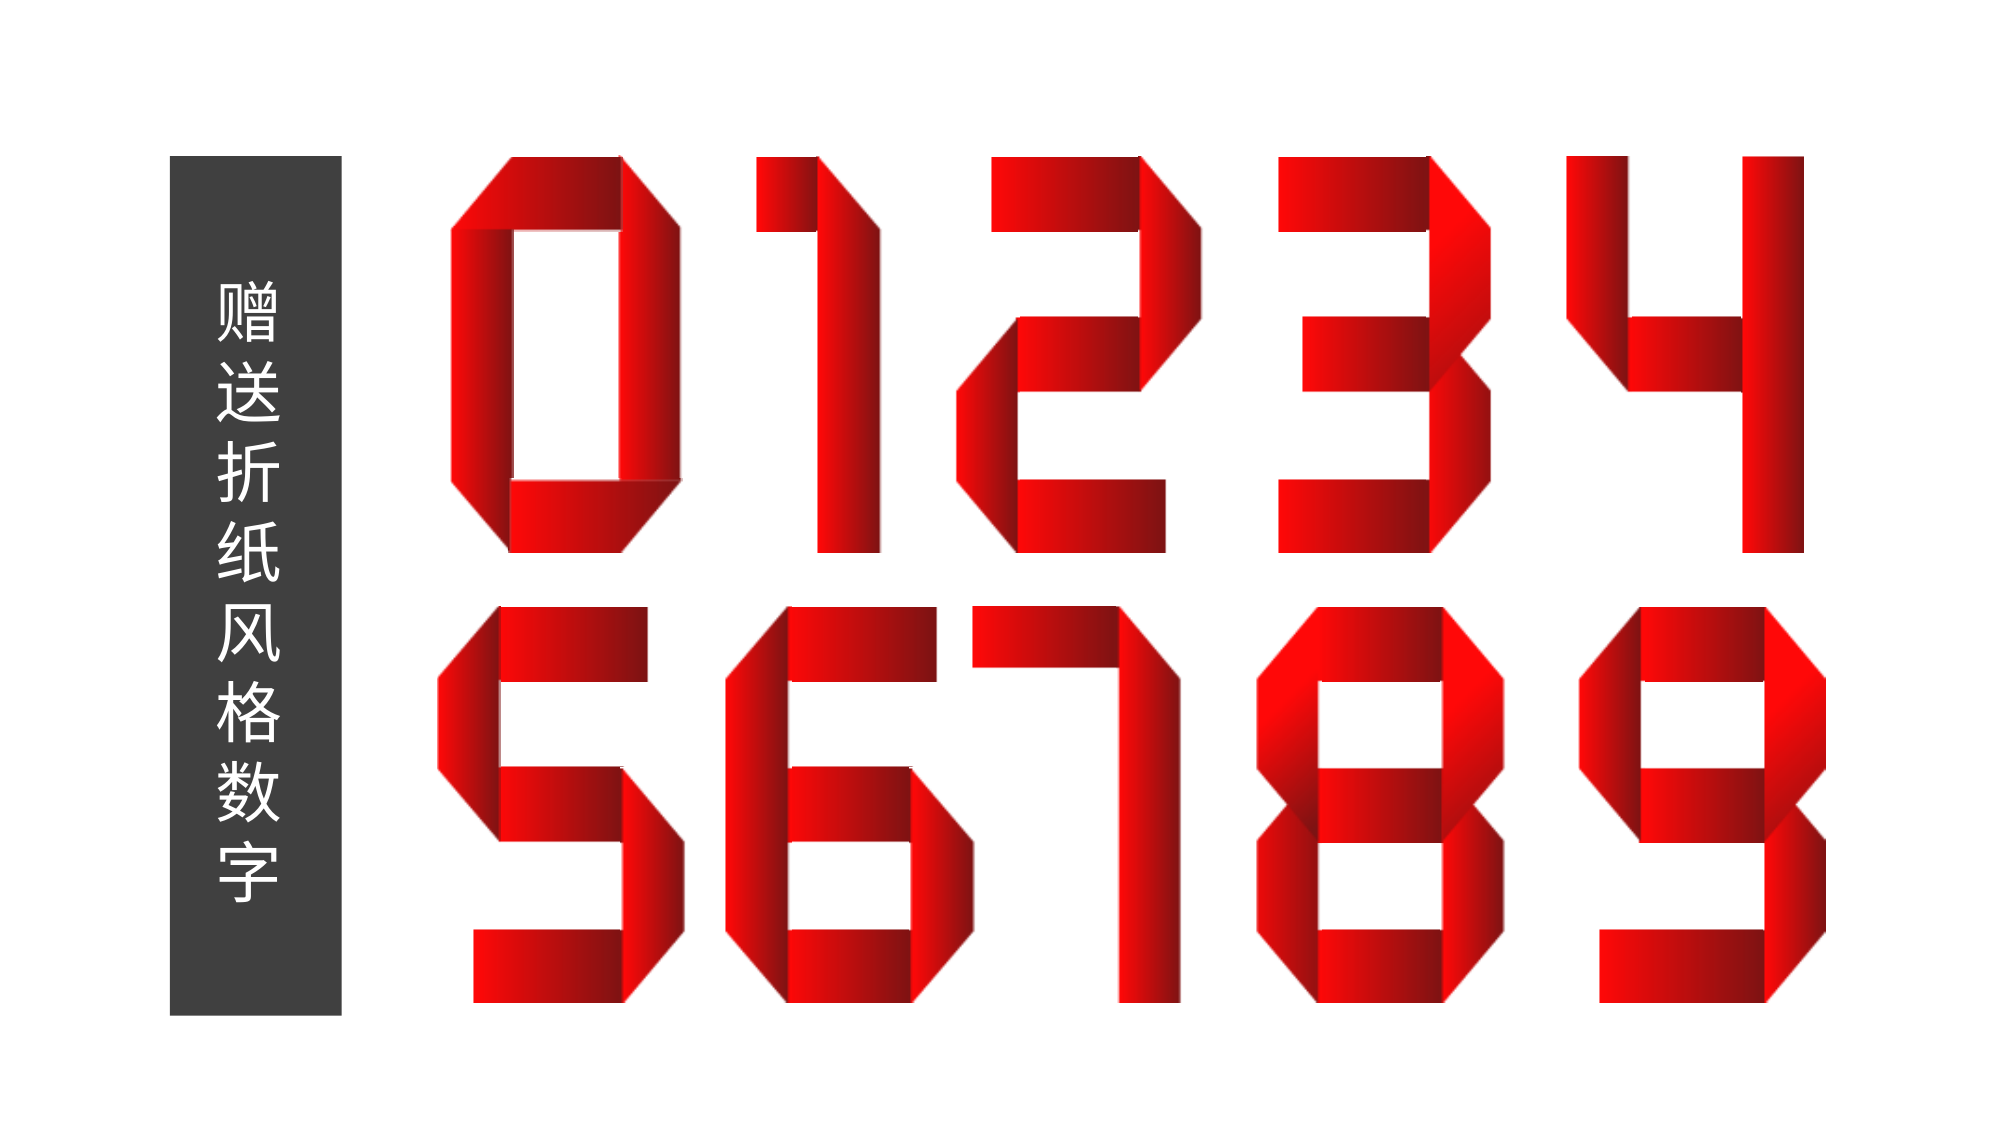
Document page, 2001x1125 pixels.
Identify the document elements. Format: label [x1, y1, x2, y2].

picture [1578, 607, 1827, 1003]
picture [971, 605, 1183, 1003]
text_box [169, 156, 342, 1016]
picture [437, 606, 687, 1003]
picture [1255, 607, 1507, 1003]
picture [724, 605, 977, 1003]
text_box [450, 155, 1804, 553]
